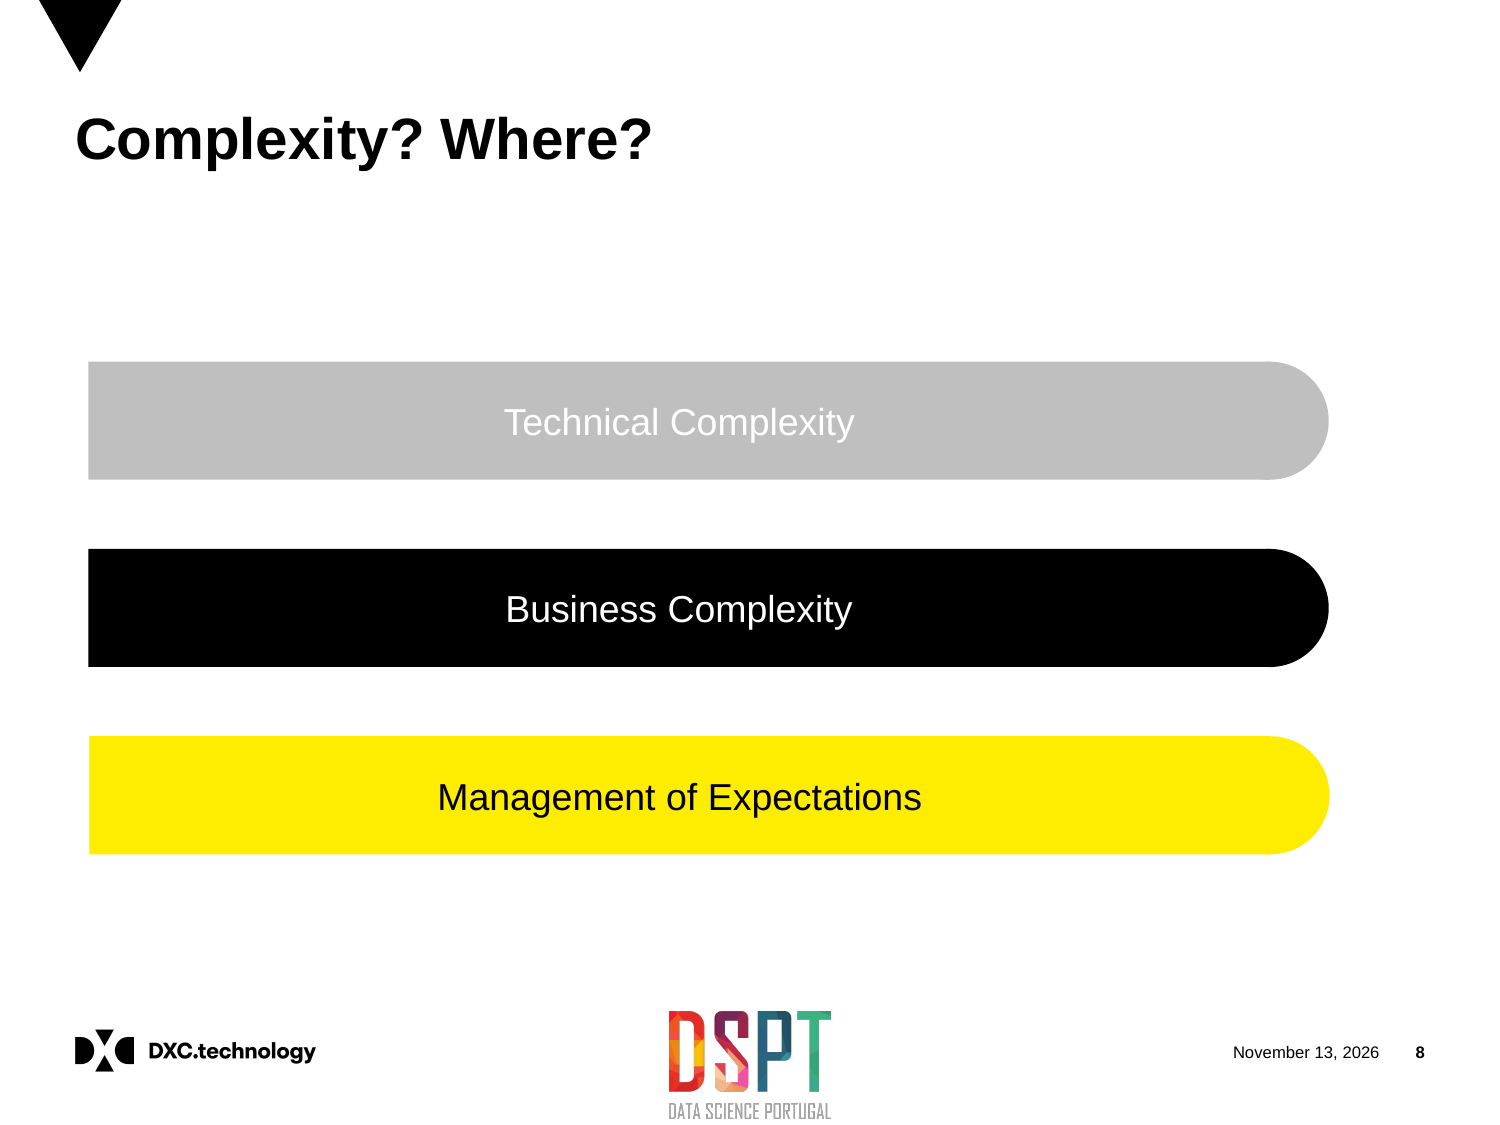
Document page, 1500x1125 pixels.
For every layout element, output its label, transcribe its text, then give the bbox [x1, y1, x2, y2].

text_box Management of Expectations [89, 736, 1264, 855]
text_box [1211, 736, 1330, 855]
text_box [1210, 361, 1329, 480]
picture [642, 984, 858, 1125]
text_box Business Complexity [88, 548, 1267, 667]
title Complexity? Where? [75, 112, 1425, 293]
text_box [1210, 548, 1329, 668]
text_box Technical Complexity [88, 361, 1263, 480]
